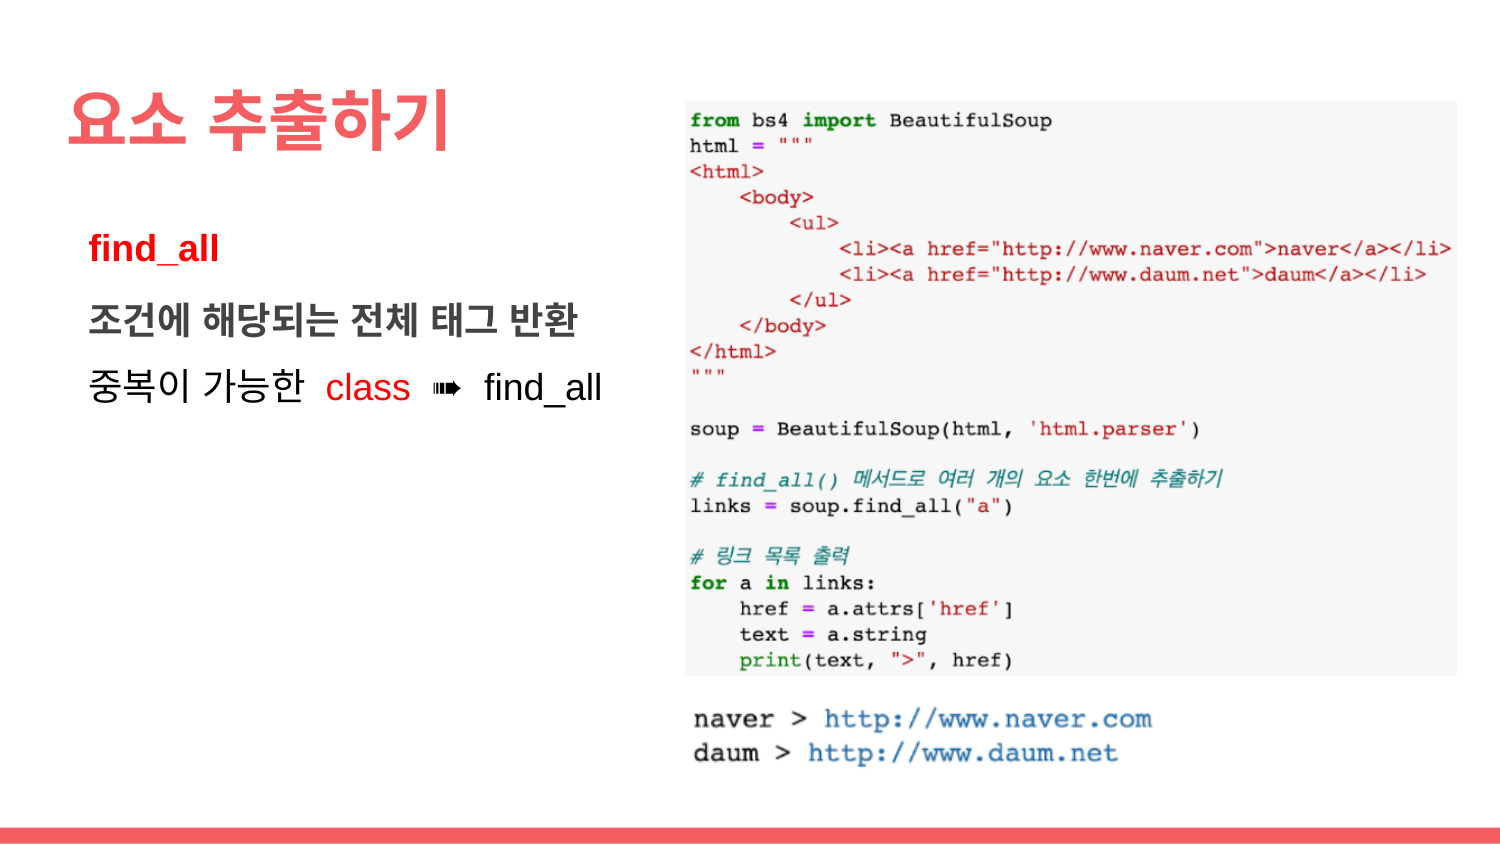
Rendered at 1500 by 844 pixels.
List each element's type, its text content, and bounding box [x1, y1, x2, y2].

title 요소 추출하기 [51, 64, 1449, 167]
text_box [685, 101, 1457, 776]
text_box find_all 조건에 해당되는 전체 태그 반환 중복이 가능한 class ➠ find_all [73, 202, 635, 474]
